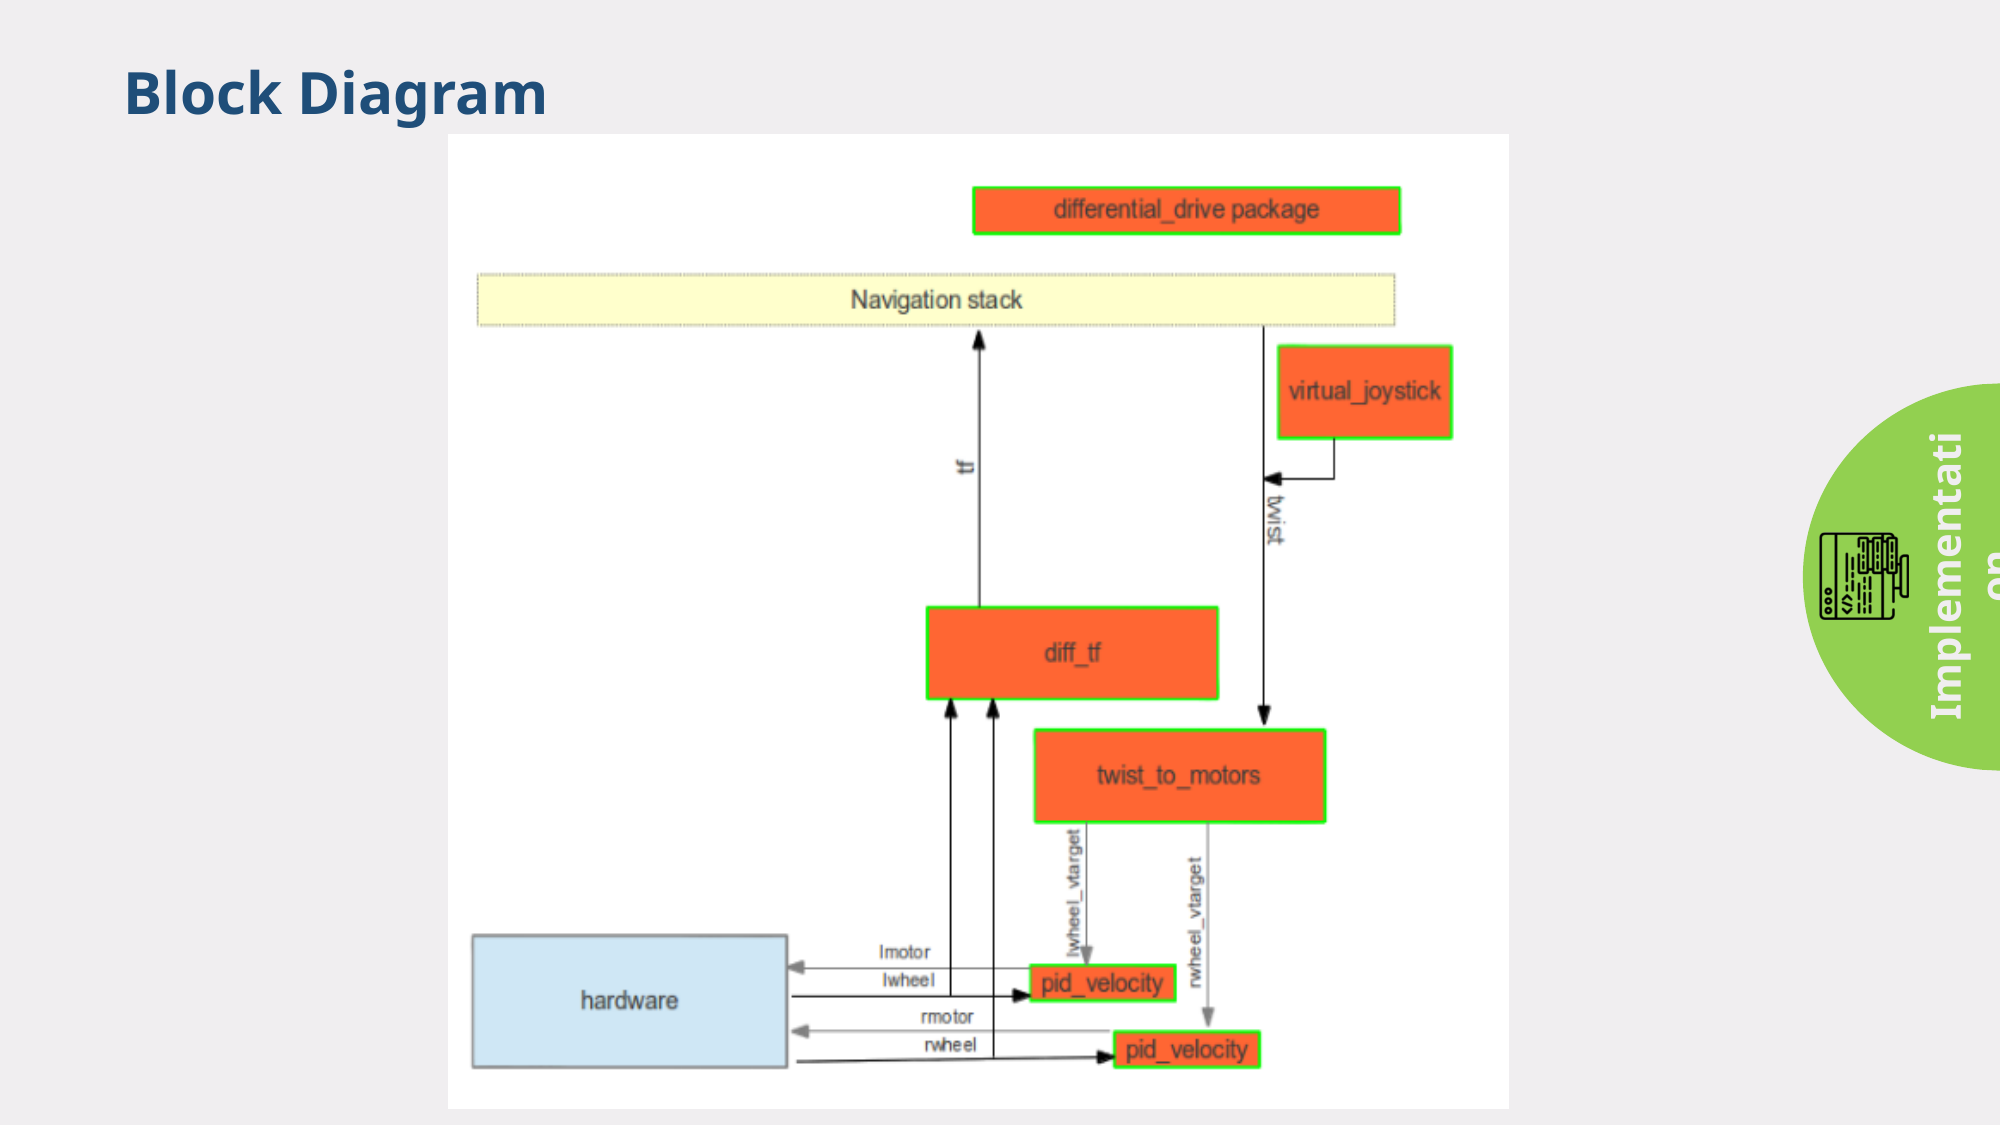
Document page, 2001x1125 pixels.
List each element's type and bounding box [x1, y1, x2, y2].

picture [448, 134, 1509, 1109]
text_box [0, 0, 2000, 1125]
